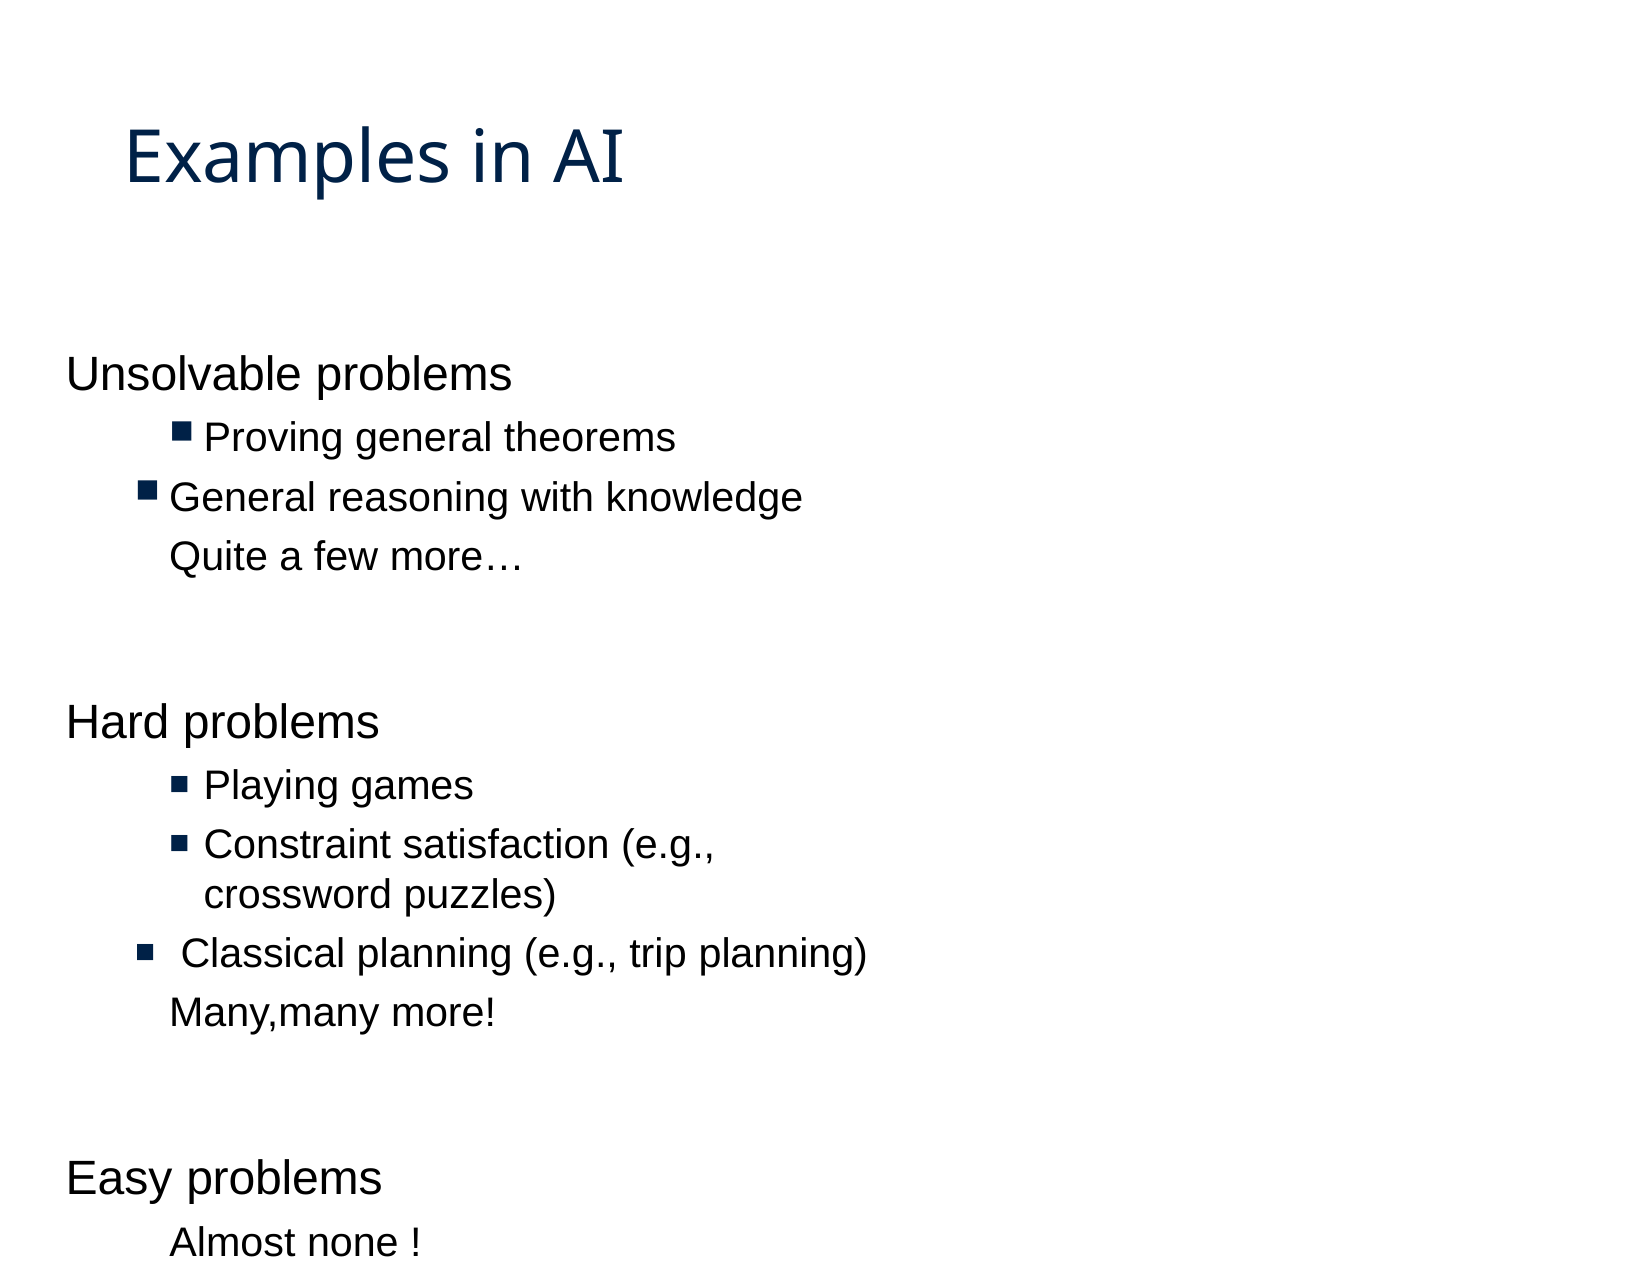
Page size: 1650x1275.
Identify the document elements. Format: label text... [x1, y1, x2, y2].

title Examples in AI [121, 107, 913, 323]
text_box Unsolvable problems Proving general theorems General reasoning with knowledge Quite a few more… Hard problems Playing games Constraint satisfaction (e.g., crossword puzzles) Classical planning (e.g., trip planning) Many,many more! Easy problems Almost none ! [63, 327, 1082, 1265]
